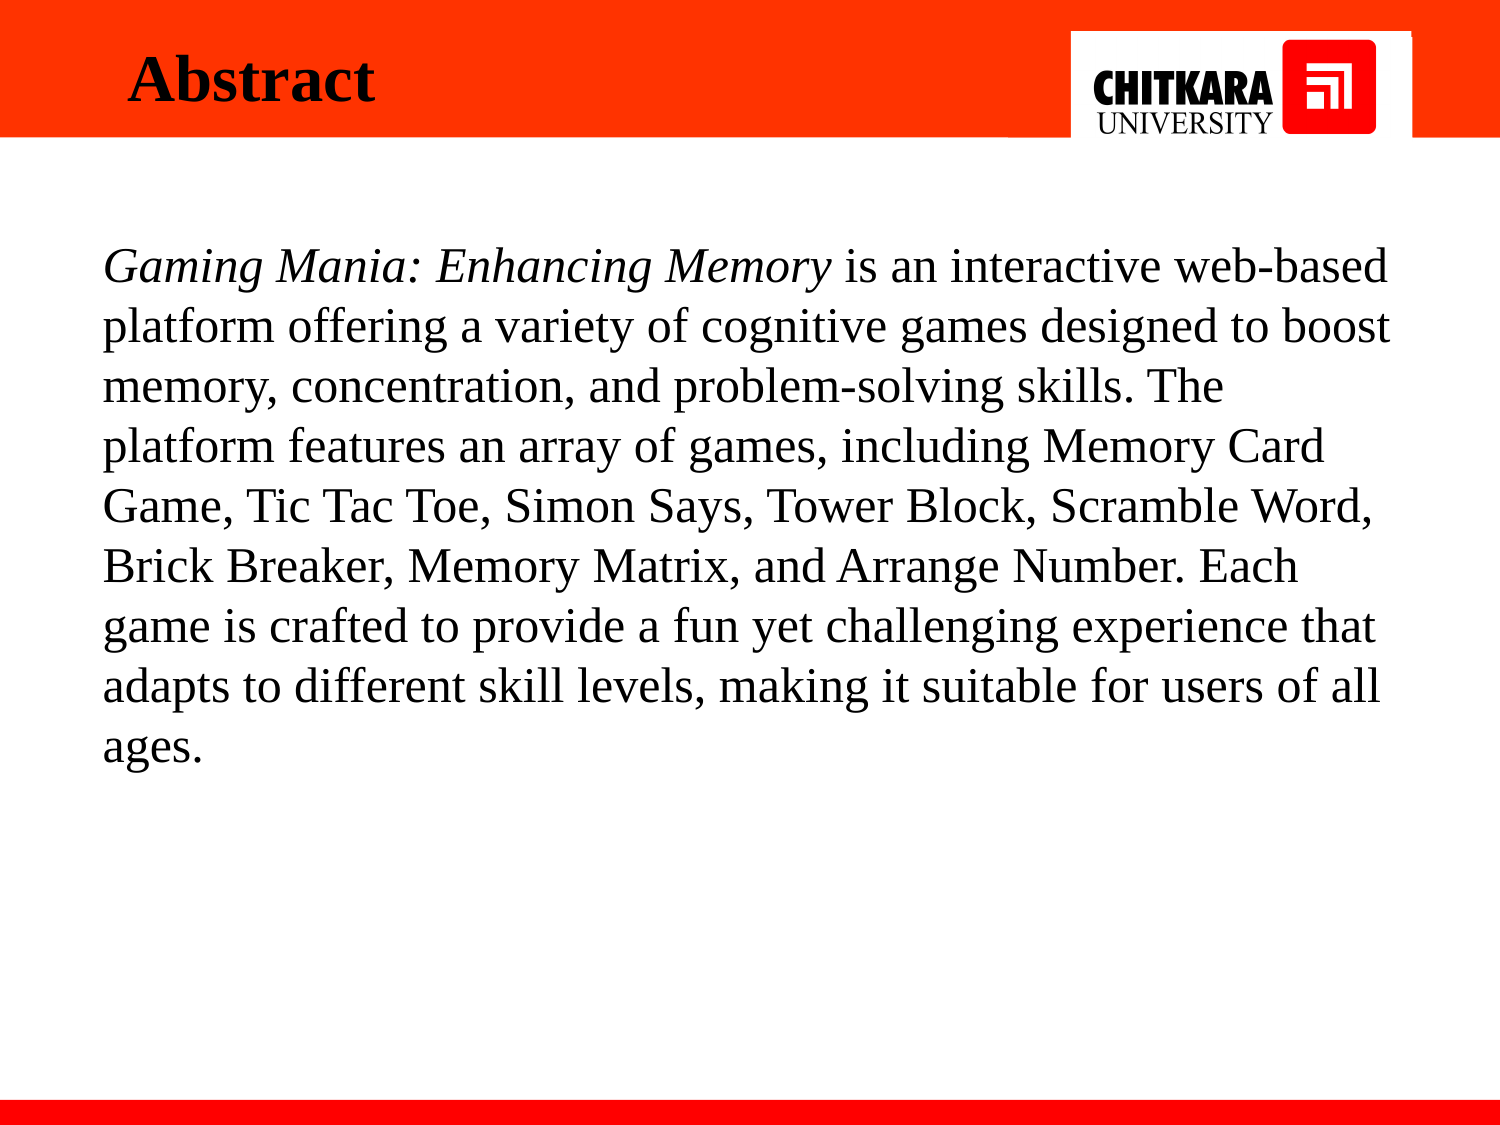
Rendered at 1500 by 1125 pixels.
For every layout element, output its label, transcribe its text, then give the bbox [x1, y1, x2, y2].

subtitle Gaming Mania: Enhancing Memory is an interactive web-based platform offering a variety of cognitive games designed to boost memory, concentration, and problem-solving skills. The platform features an array of games, including Memory Card Game, Tic Tac Toe, Simon Says, Tower Block, Scramble Word, Brick Breaker, Memory Matrix, and Arrange Number. Each game is crafted to provide a fun yet challenging experience that adapts to different skill levels, making it suitable for users of all ages. [87, 224, 1426, 1001]
title Abstract [111, 0, 1013, 151]
picture [1074, 37, 1391, 138]
